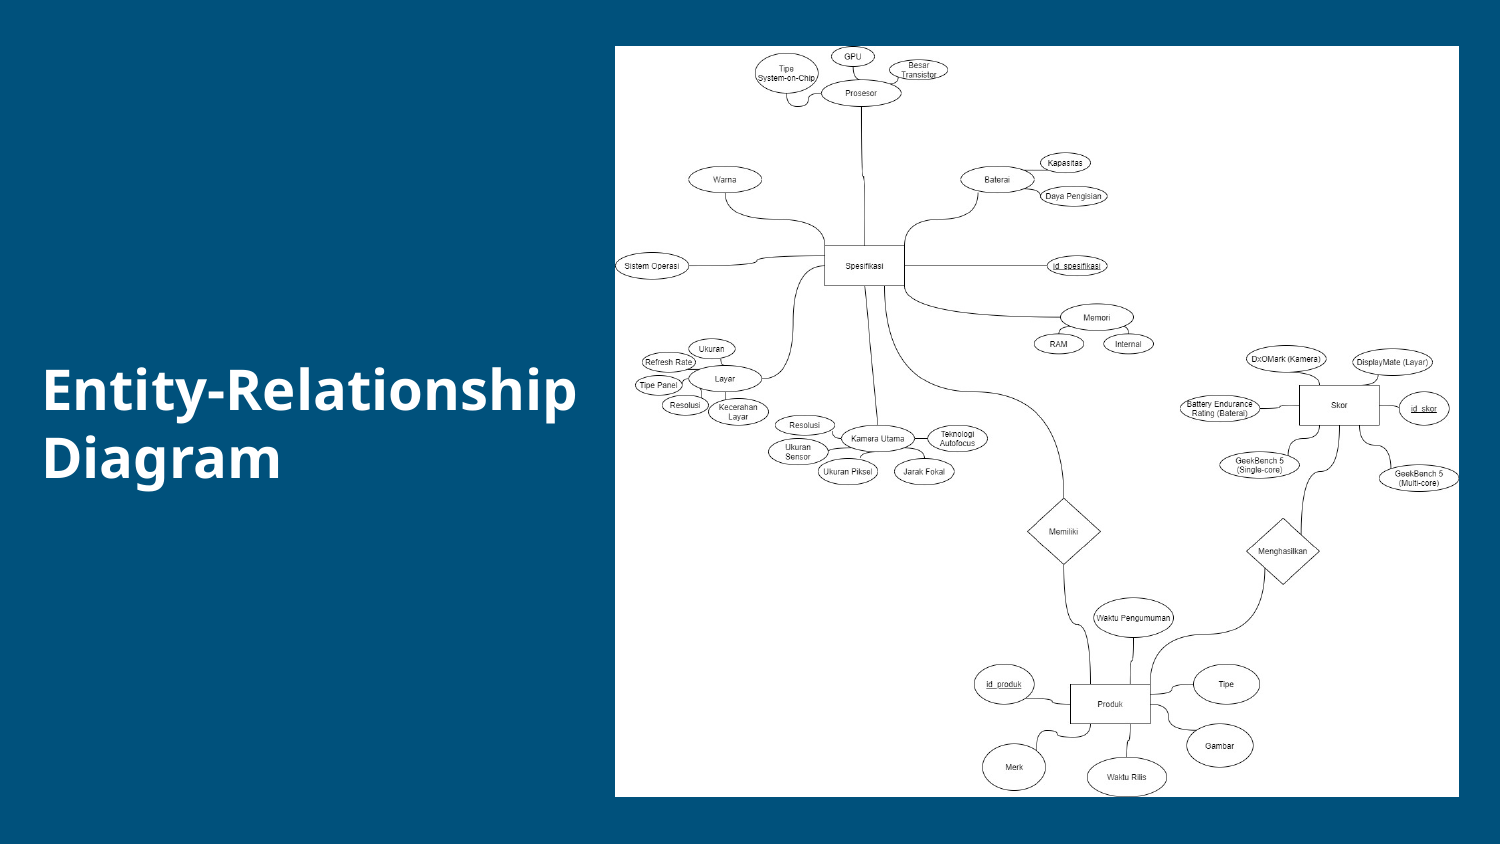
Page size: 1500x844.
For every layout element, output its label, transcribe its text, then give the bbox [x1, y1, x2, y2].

picture [616, 47, 1458, 796]
title Entity-Relationship Diagram [26, 86, 609, 758]
